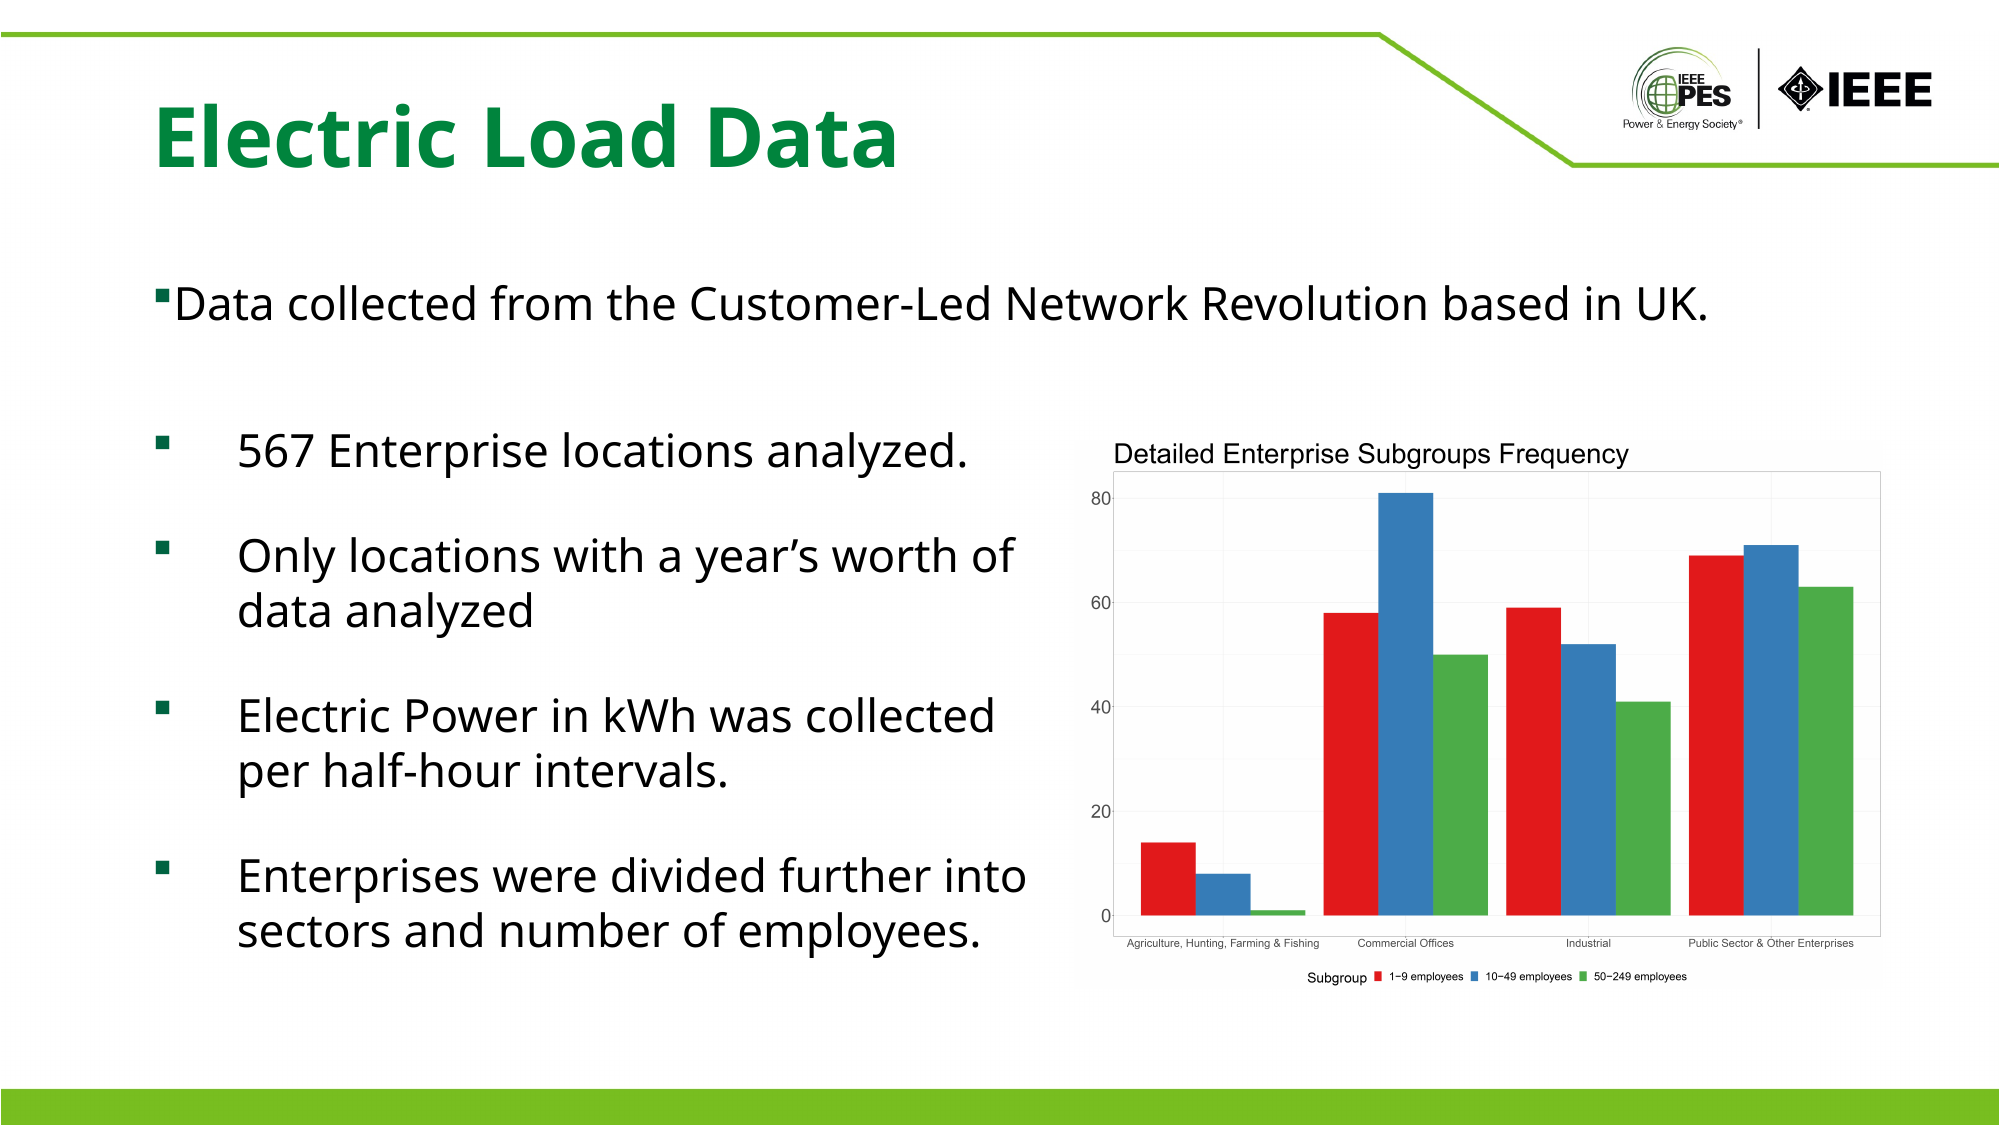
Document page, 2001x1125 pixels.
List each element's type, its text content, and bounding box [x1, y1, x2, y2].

text_box Data collected from the Customer-Led Network Revolution based in UK. [137, 267, 1853, 337]
list Electric Load Data [137, 76, 1375, 186]
list 567 Enterprise locations analyzed. Only locations with a year’s worth of data analyzed Electric Power in kWh was collected per half-hour intervals. Enterprises were divided further into sectors and number of employees. [137, 414, 1075, 962]
picture [1, 31, 1999, 1125]
